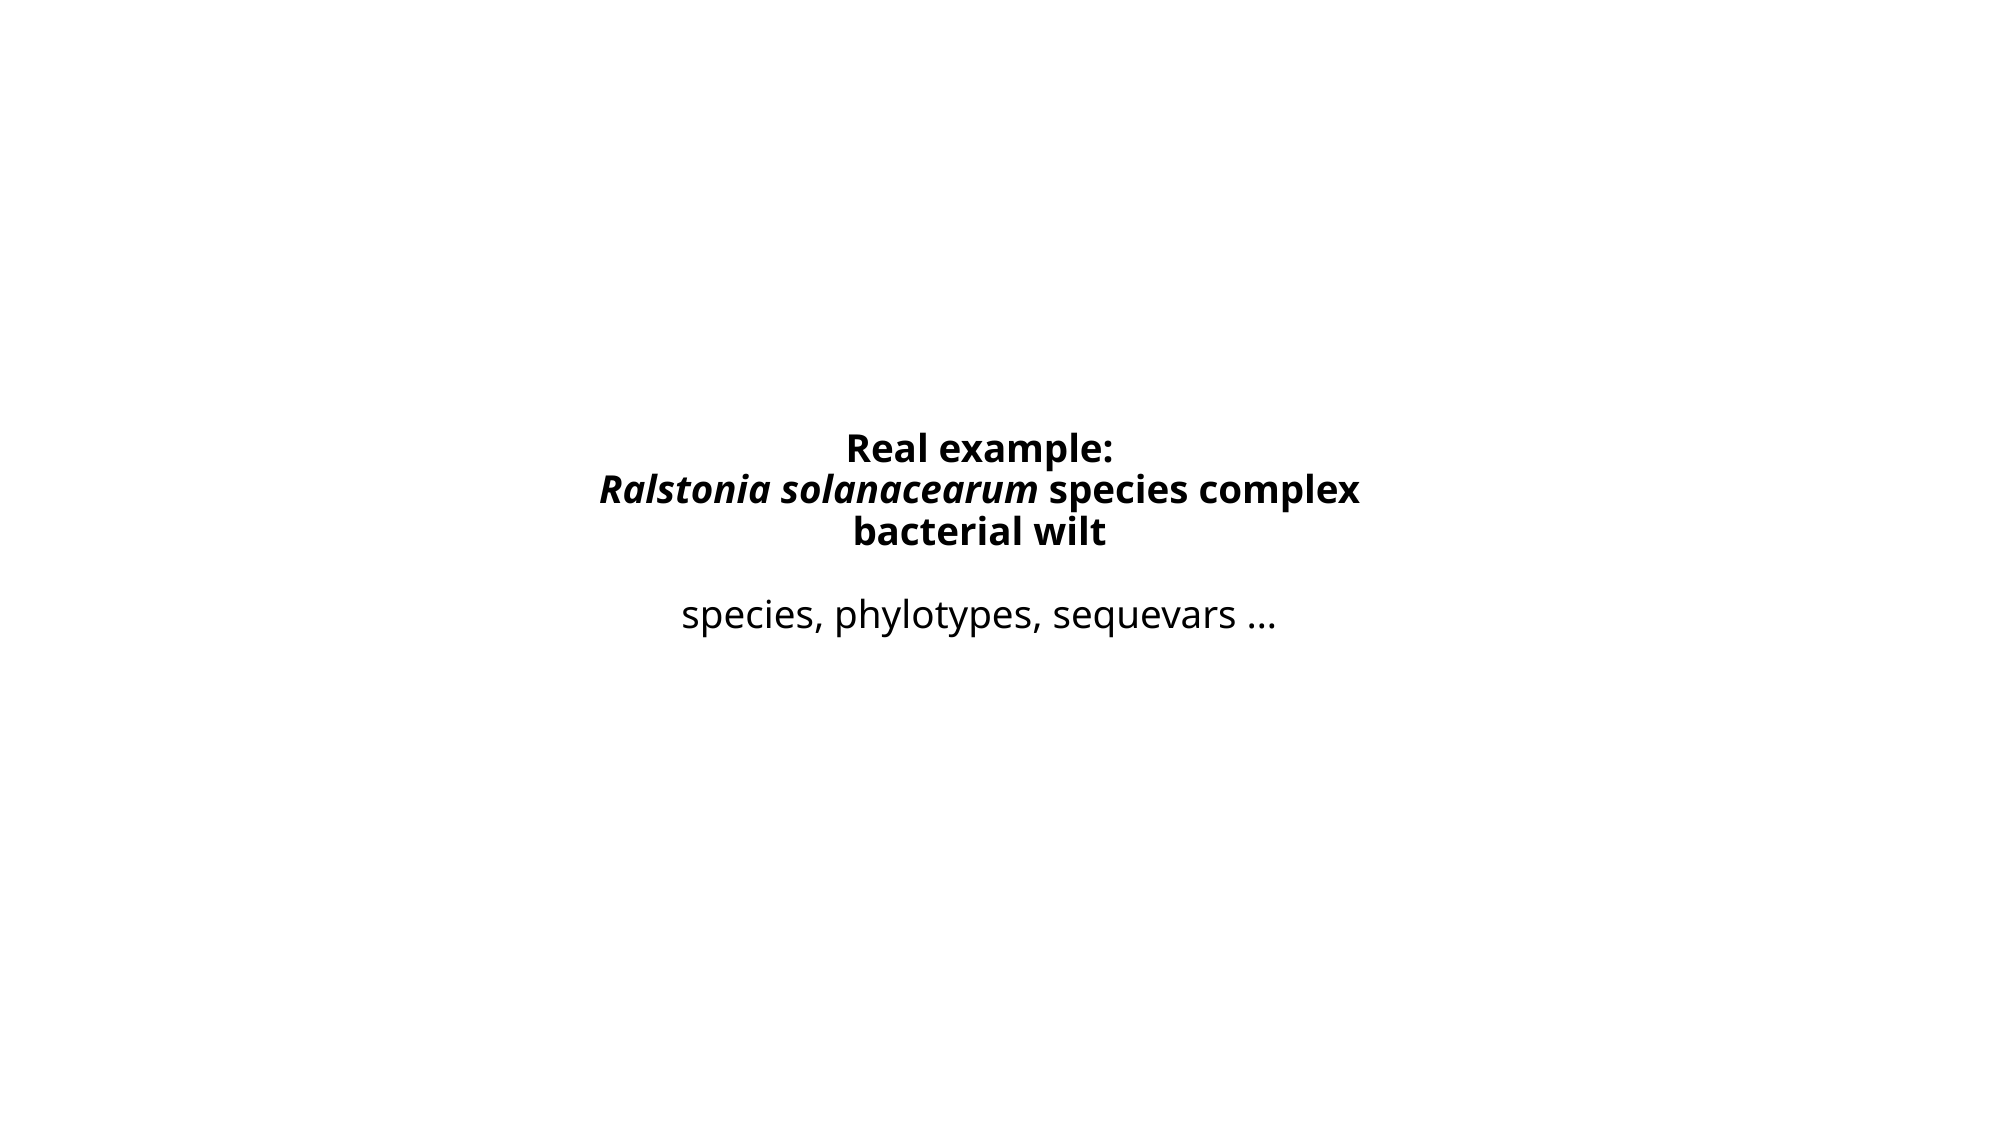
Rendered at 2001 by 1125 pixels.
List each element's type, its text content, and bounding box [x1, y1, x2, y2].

title Real example: Ralstonia solanacearum species complex bacterial wilt species, phylotypes, sequevars … [152, 420, 1808, 646]
